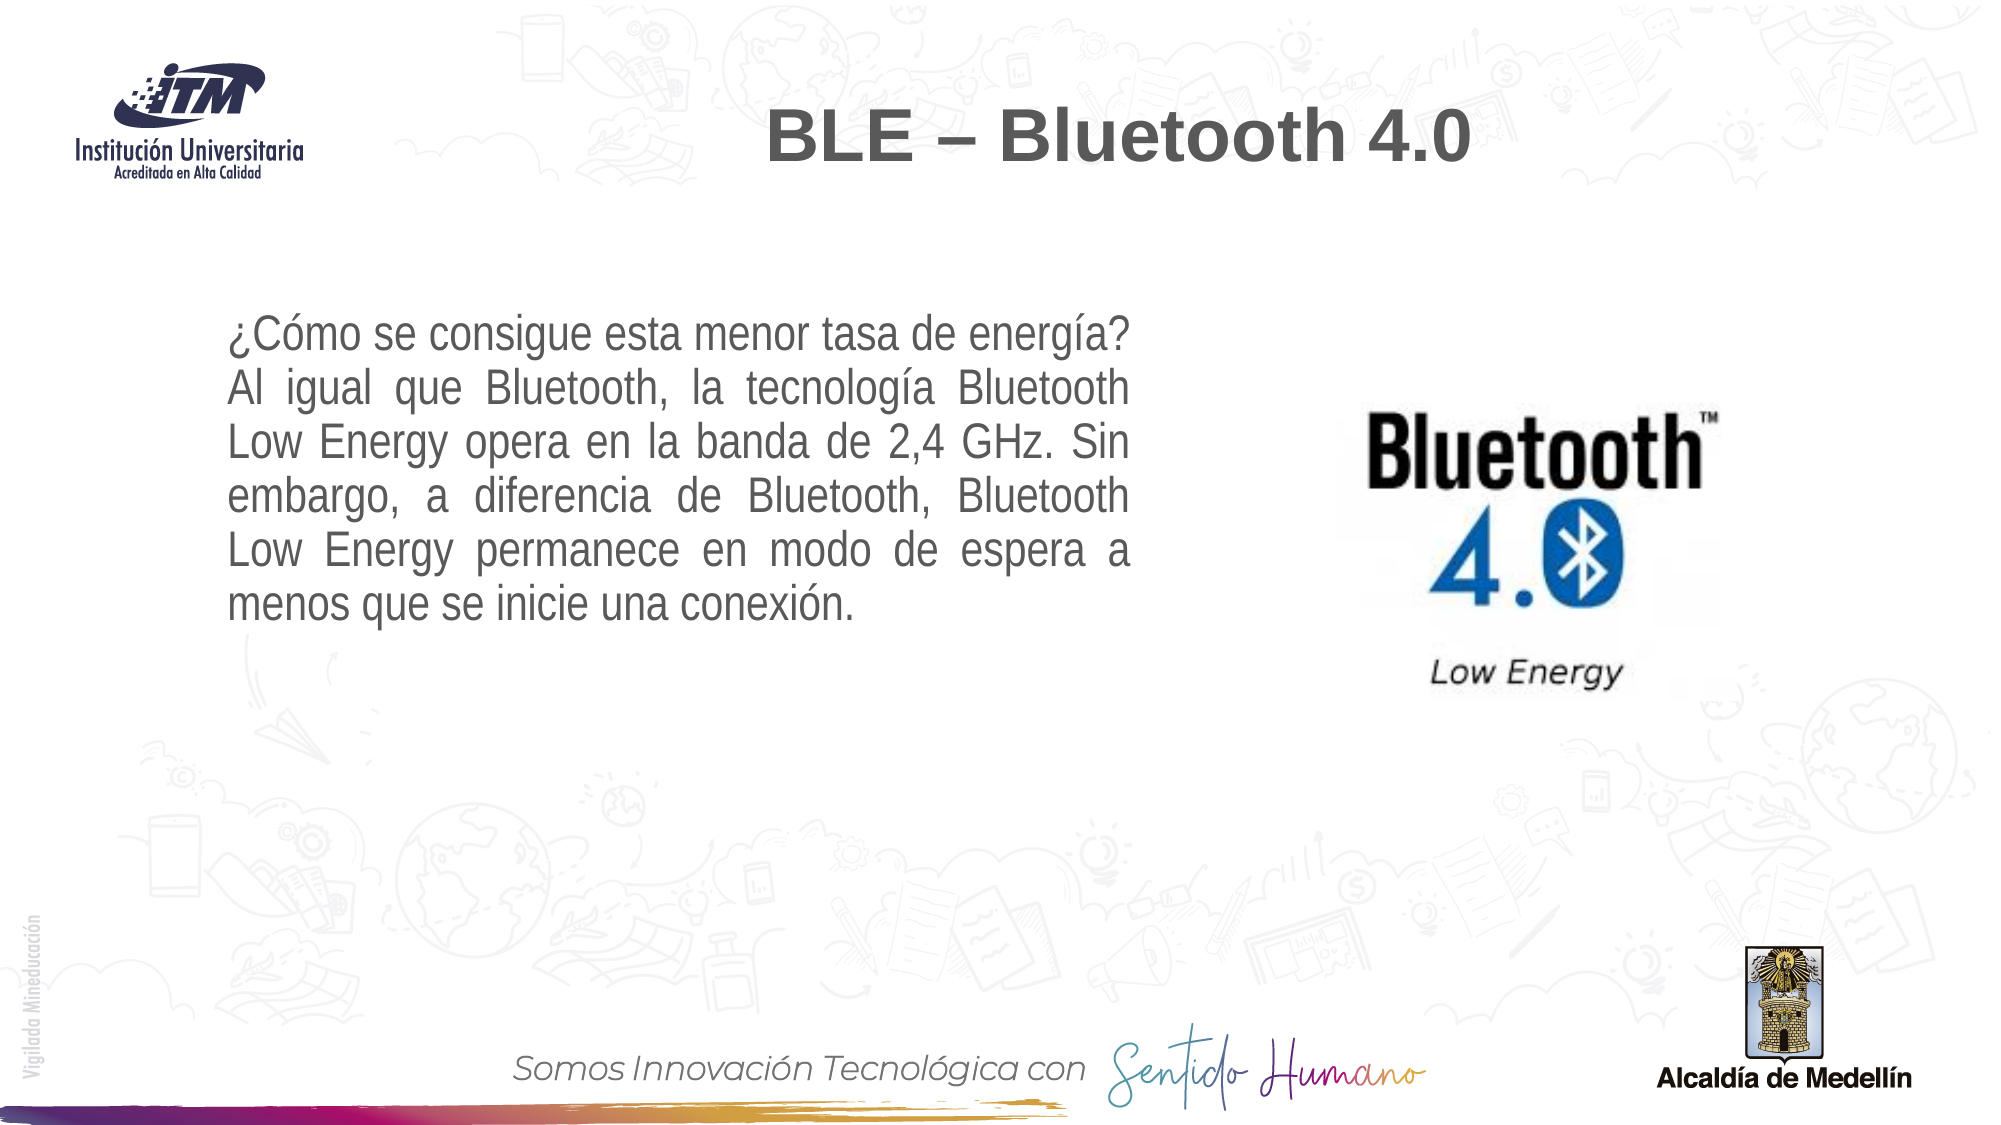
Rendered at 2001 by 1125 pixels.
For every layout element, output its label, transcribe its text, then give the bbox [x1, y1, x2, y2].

picture [0, 0, 2001, 1125]
list ¿Cómo se consigue esta menor tasa de energía? Al igual que Bluetooth, la tecnología Bluetooth Low Energy opera en la banda de 2,4 GHz. Sin embargo, a diferencia de Bluetooth, Bluetooth Low Energy permanece en modo de espera a menos que se inicie una conexión. [137, 299, 1147, 933]
title BLE – Bluetooth 4.0 [350, 67, 1889, 207]
